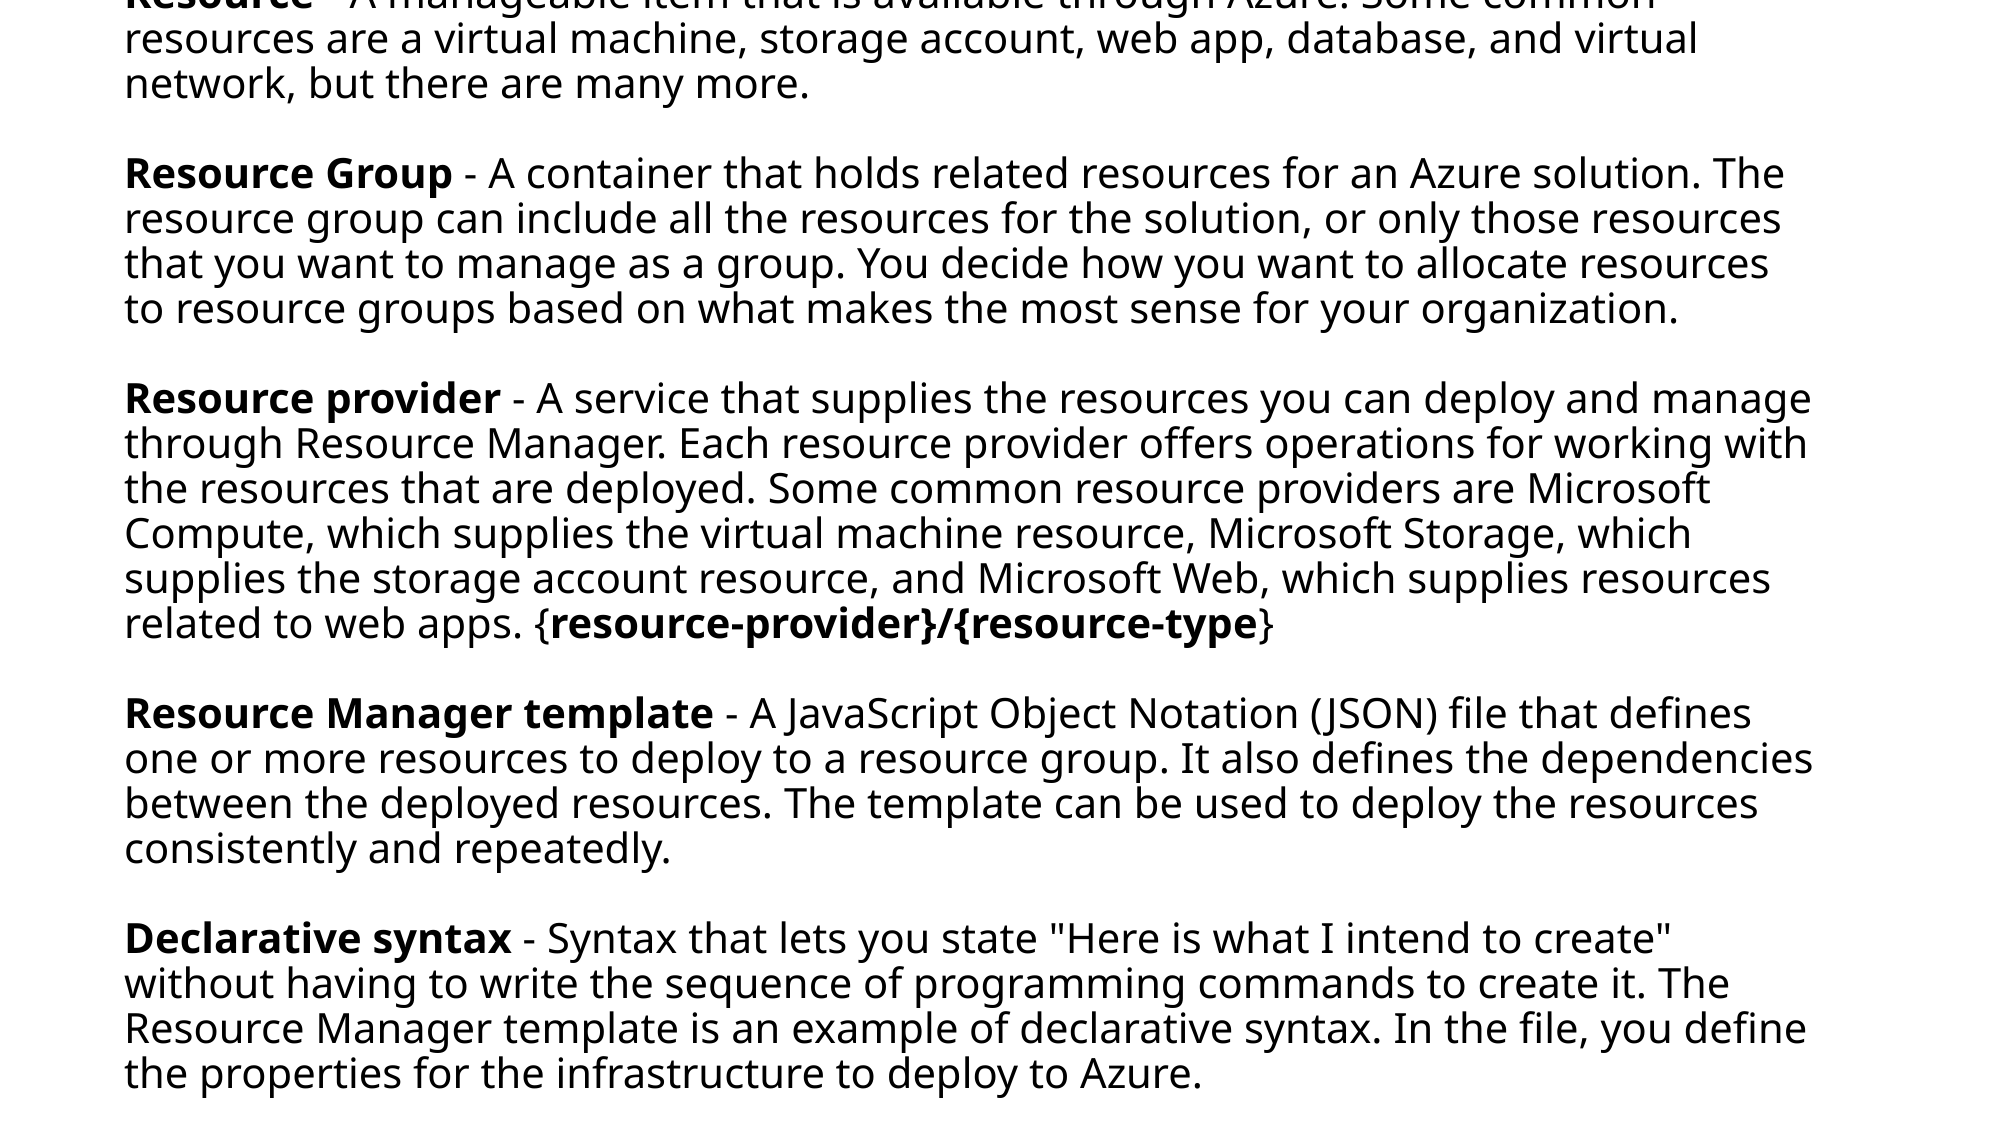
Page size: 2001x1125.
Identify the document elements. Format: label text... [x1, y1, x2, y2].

title Resource - A manageable item that is available through Azure. Some common resources are a virtual machine, storage account, web app, database, and virtual network, but there are many more. Resource Group - A container that holds related resources for an Azure solution. The resource group can include all the resources for the solution, or only those resources that you want to manage as a group. You decide how you want to allocate resources to resource groups based on what makes the most sense for your organization. Resource provider - A service that supplies the resources you can deploy and manage through Resource Manager. Each resource provider offers operations for working with the resources that are deployed. Some common resource providers are Microsoft Compute, which supplies the virtual machine resource, Microsoft Storage, which supplies the storage account resource, and Microsoft Web, which supplies resources related to web apps. {resource-provider}/{resource-type} Resource Manager template - A JavaScript Object Notation (JSON) file that defines one or more resources to deploy to a resource group. It also defines the dependencies between the deployed resources. The template can be used to deploy the resources consistently and repeatedly. Declarative syntax - Syntax that lets you state "Here is what I intend to create" without having to write the sequence of programming commands to create it. The Resource Manager template is an example of declarative syntax. In the file, you define the properties for the infrastructure to deploy to Azure. [109, 435, 1835, 686]
